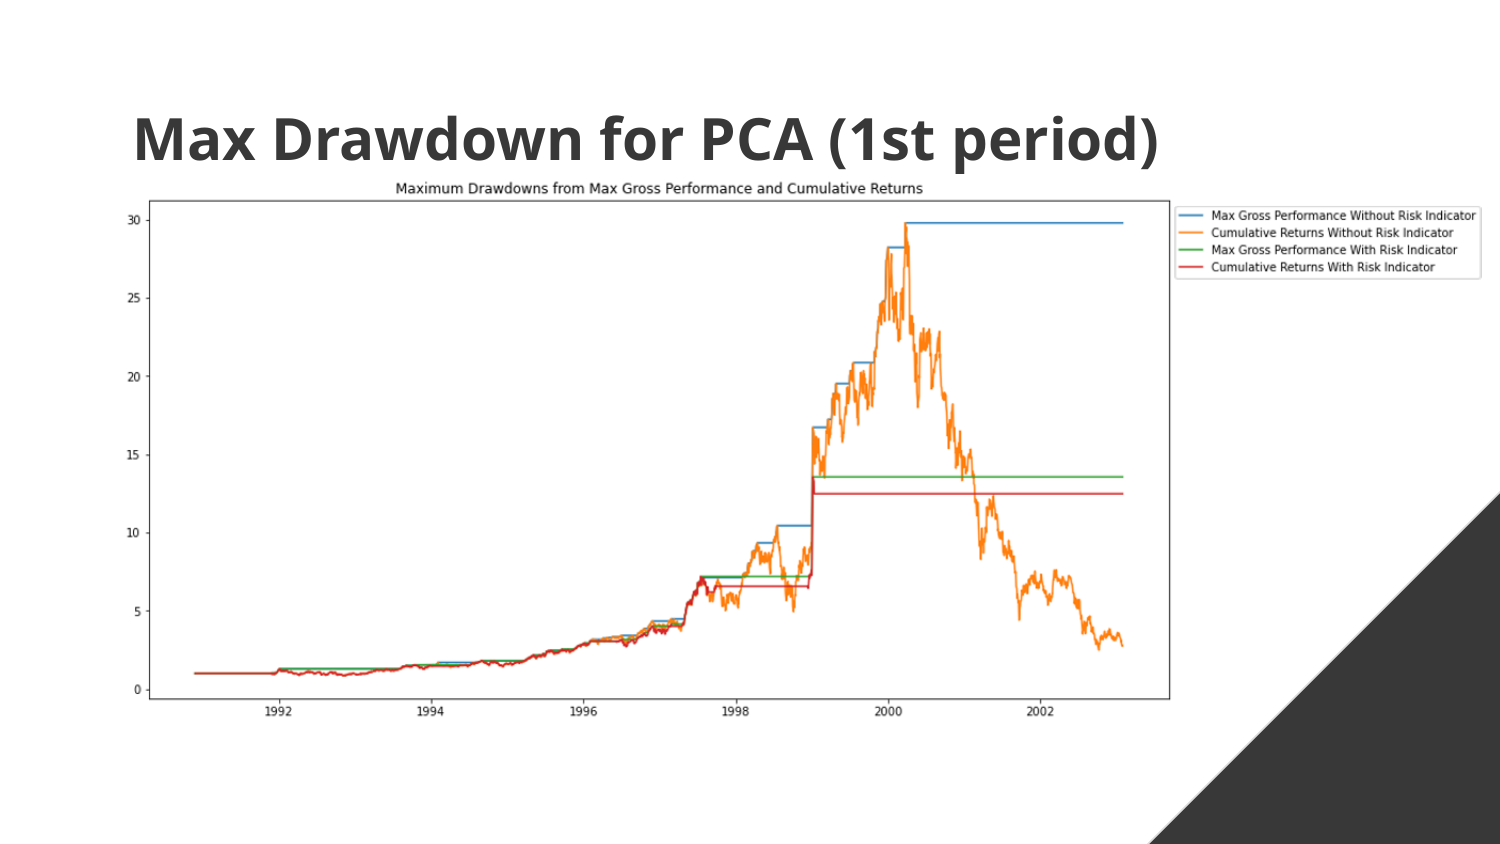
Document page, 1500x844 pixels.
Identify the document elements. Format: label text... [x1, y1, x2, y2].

picture [116, 173, 1489, 725]
title Max Drawdown for PCA (1st period) [116, 87, 1500, 174]
